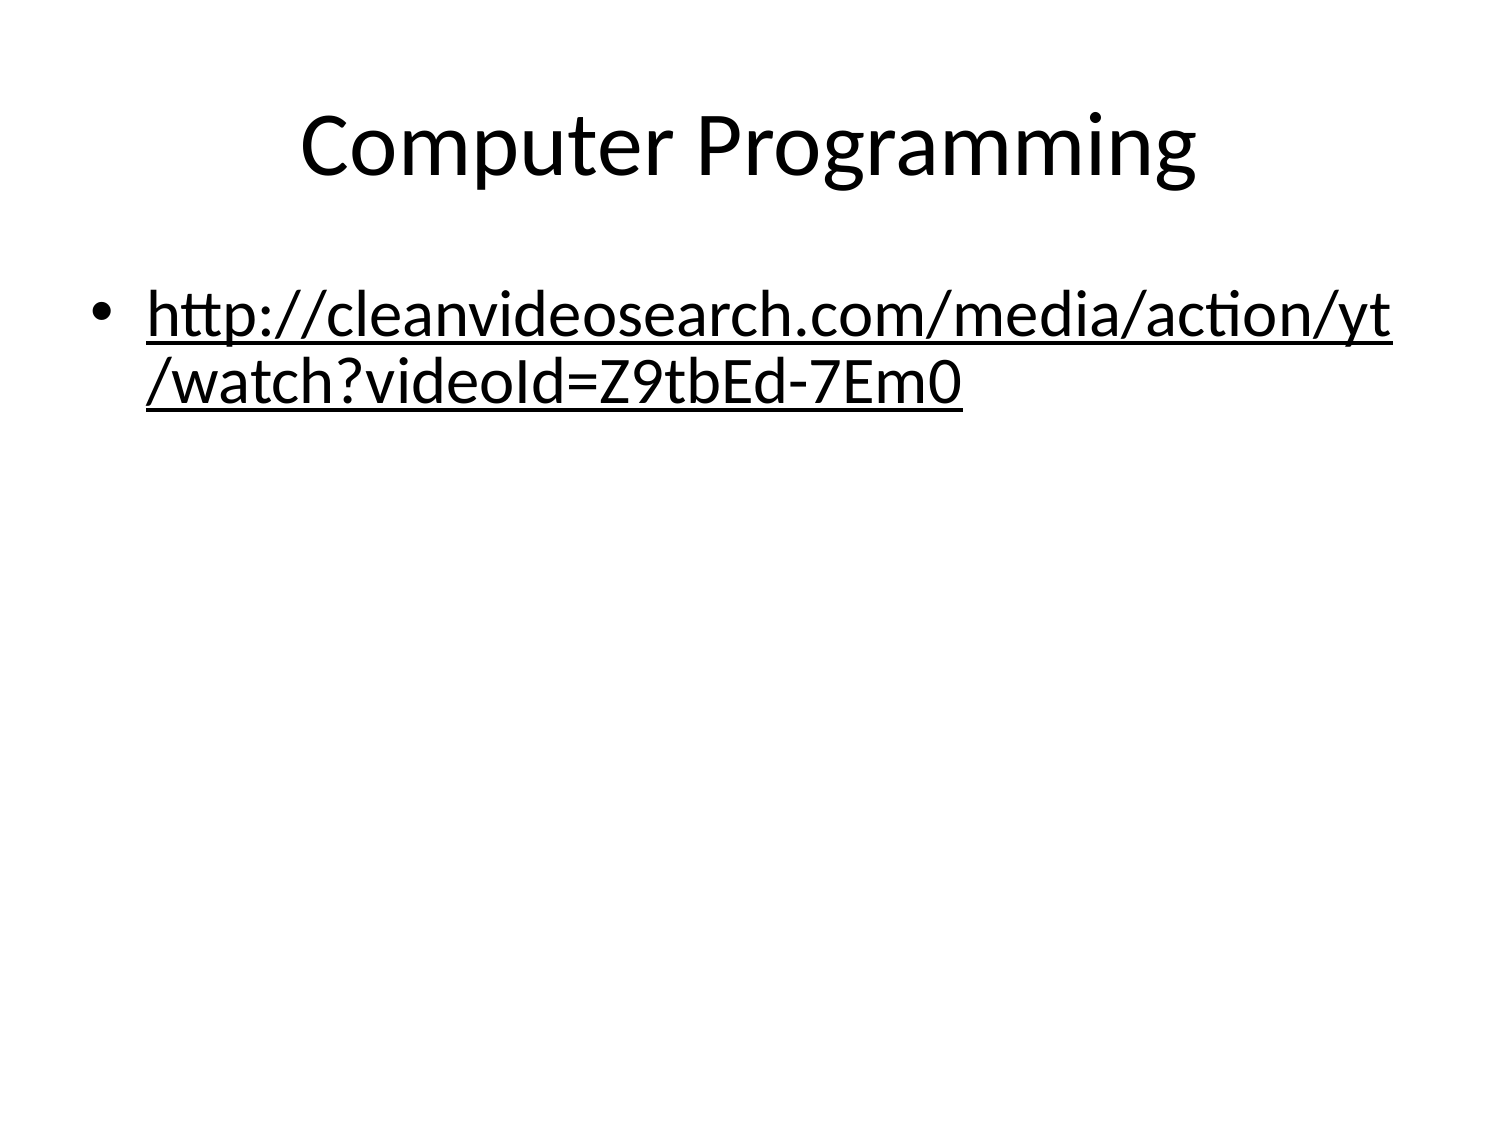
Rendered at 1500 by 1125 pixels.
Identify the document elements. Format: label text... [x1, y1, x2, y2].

list http://cleanvideosearch.com/media/action/yt/watch?videoId=Z9tbEd-7Em0 [75, 262, 1425, 1005]
title Computer Programming [75, 45, 1425, 233]
